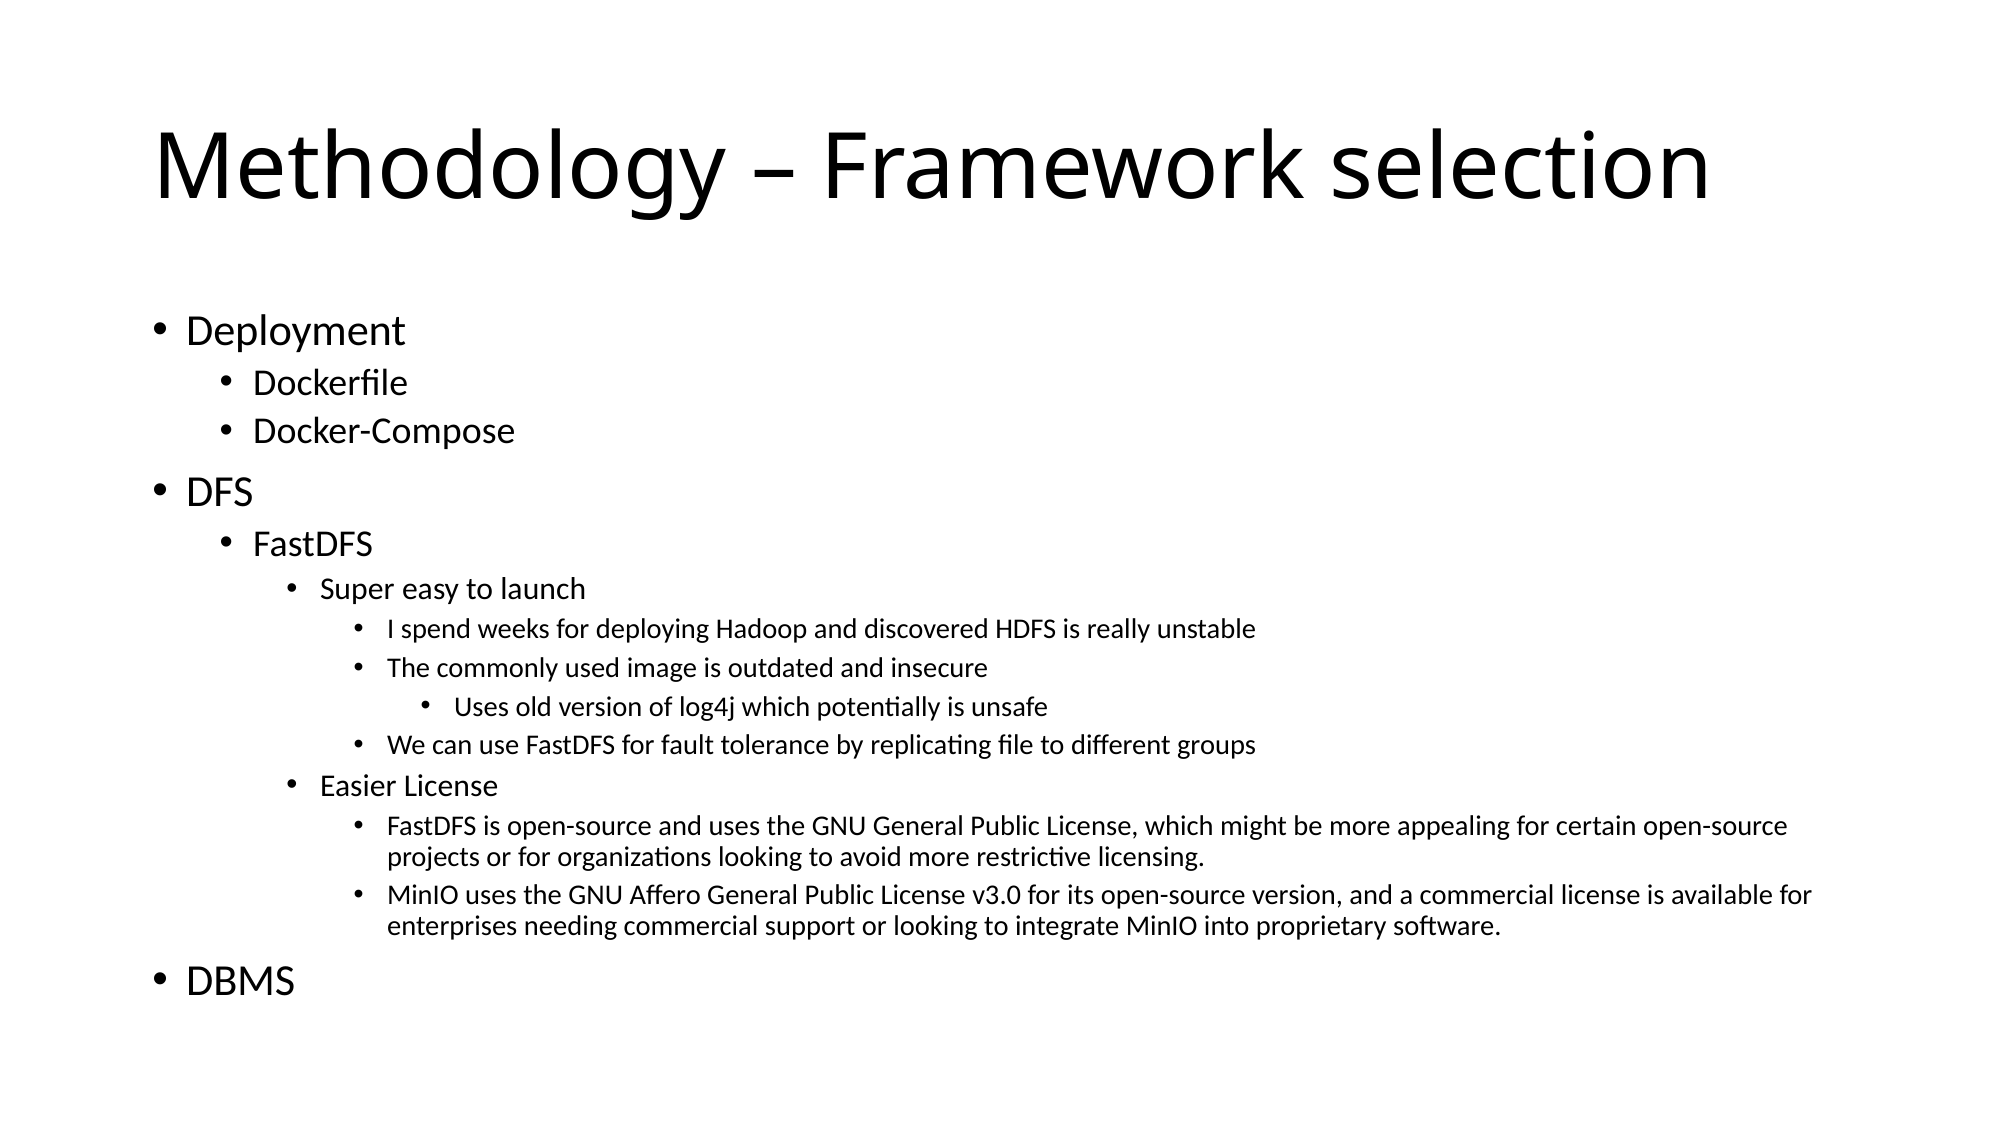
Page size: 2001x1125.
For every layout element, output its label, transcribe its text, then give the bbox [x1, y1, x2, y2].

list Deployment Dockerfile Docker-Compose DFS FastDFS Super easy to launch I spend weeks for deploying Hadoop and discovered HDFS is really unstable The commonly used image is outdated and insecure Uses old version of log4j which potentially is unsafe We can use FastDFS for fault tolerance by replicating file to different groups Easier License FastDFS is open-source and uses the GNU General Public License, which might be more appealing for certain open-source projects or for organizations looking to avoid more restrictive licensing. MinIO uses the GNU Affero General Public License v3.0 for its open-source version, and a commercial license is available for enterprises needing commercial support or looking to integrate MinIO into proprietary software. DBMS [137, 299, 1863, 1014]
title Methodology – Framework selection [137, 59, 1863, 278]
